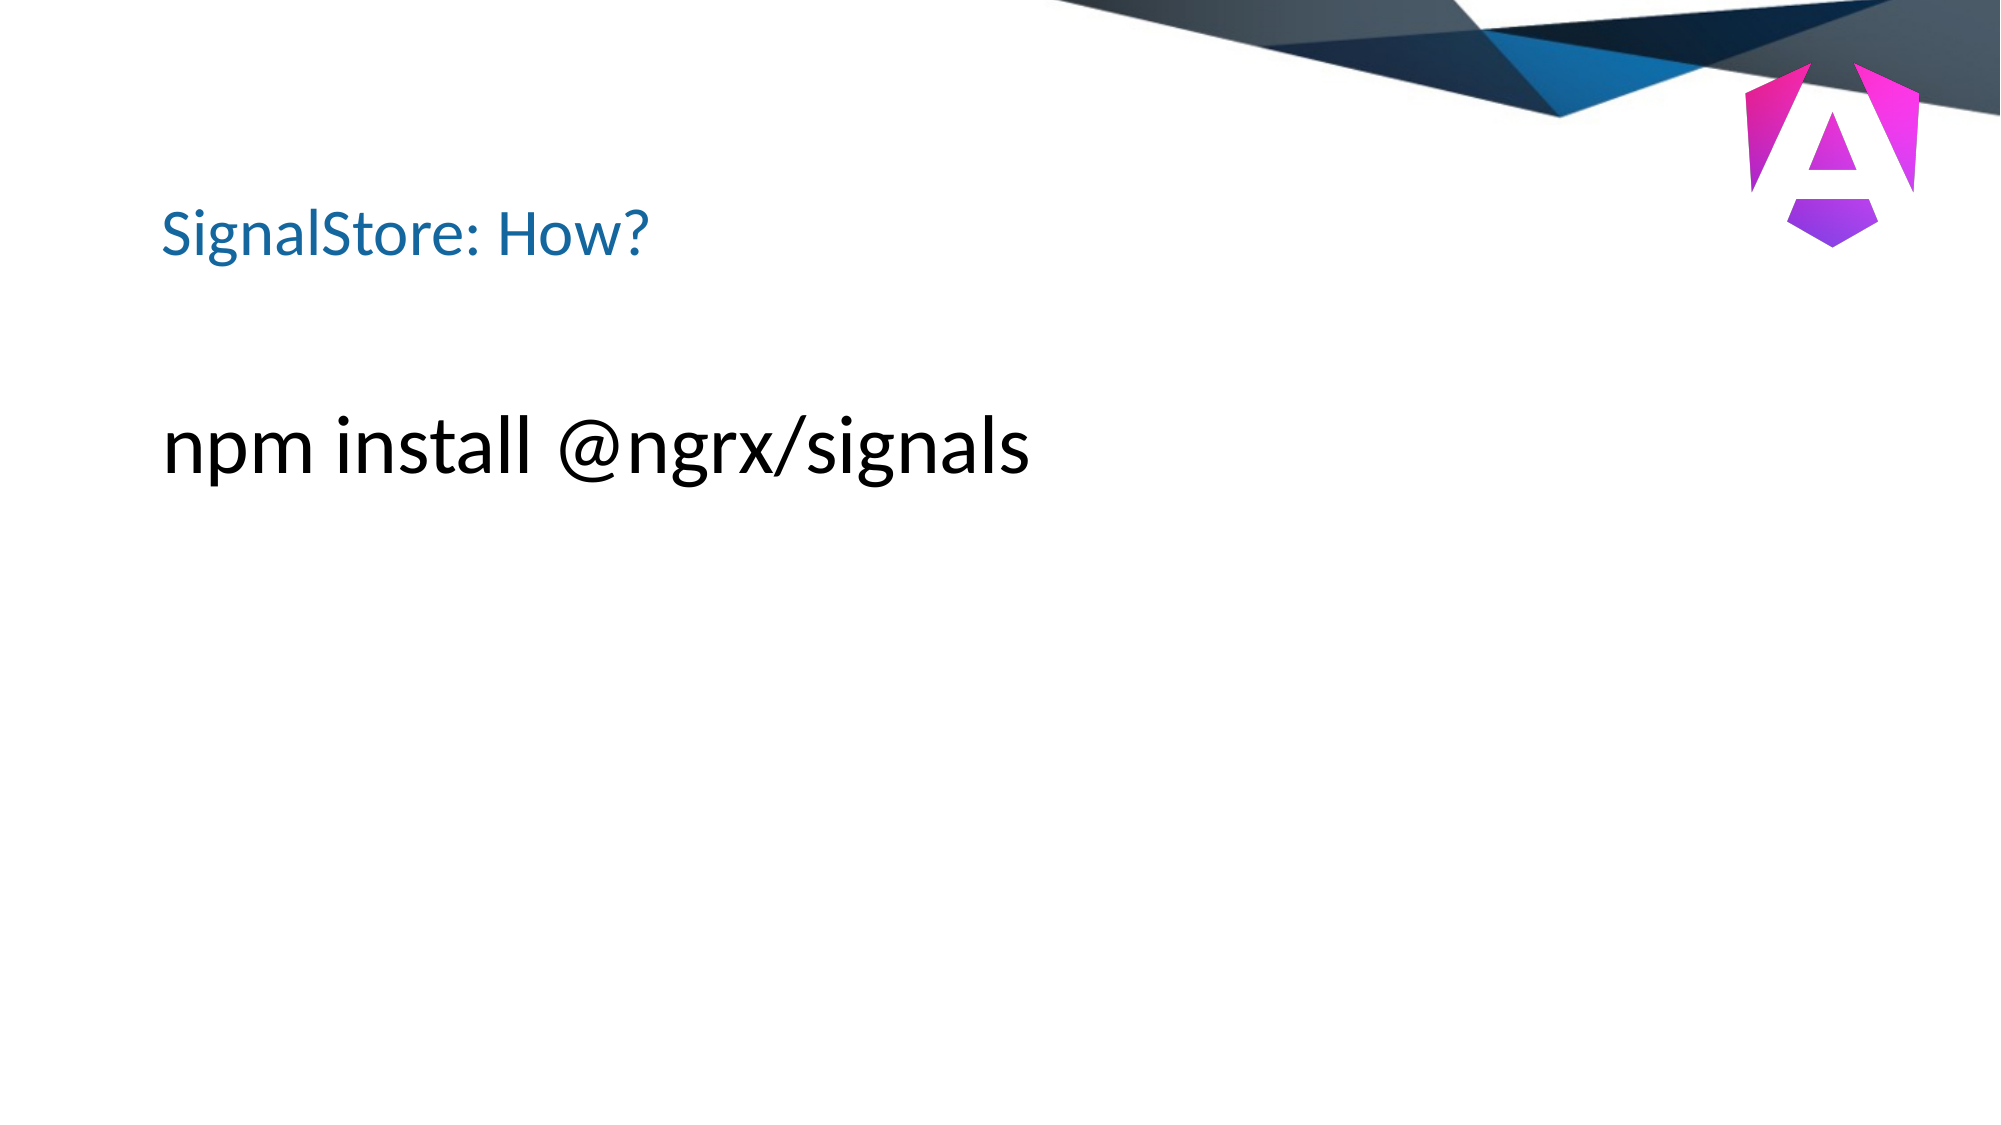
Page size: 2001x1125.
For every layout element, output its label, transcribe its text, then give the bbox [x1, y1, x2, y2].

subtitle npm install @ngrx/signals [146, 332, 1863, 1004]
picture [0, 0, 2000, 275]
text_box SignalStore: How? [146, 180, 1863, 276]
